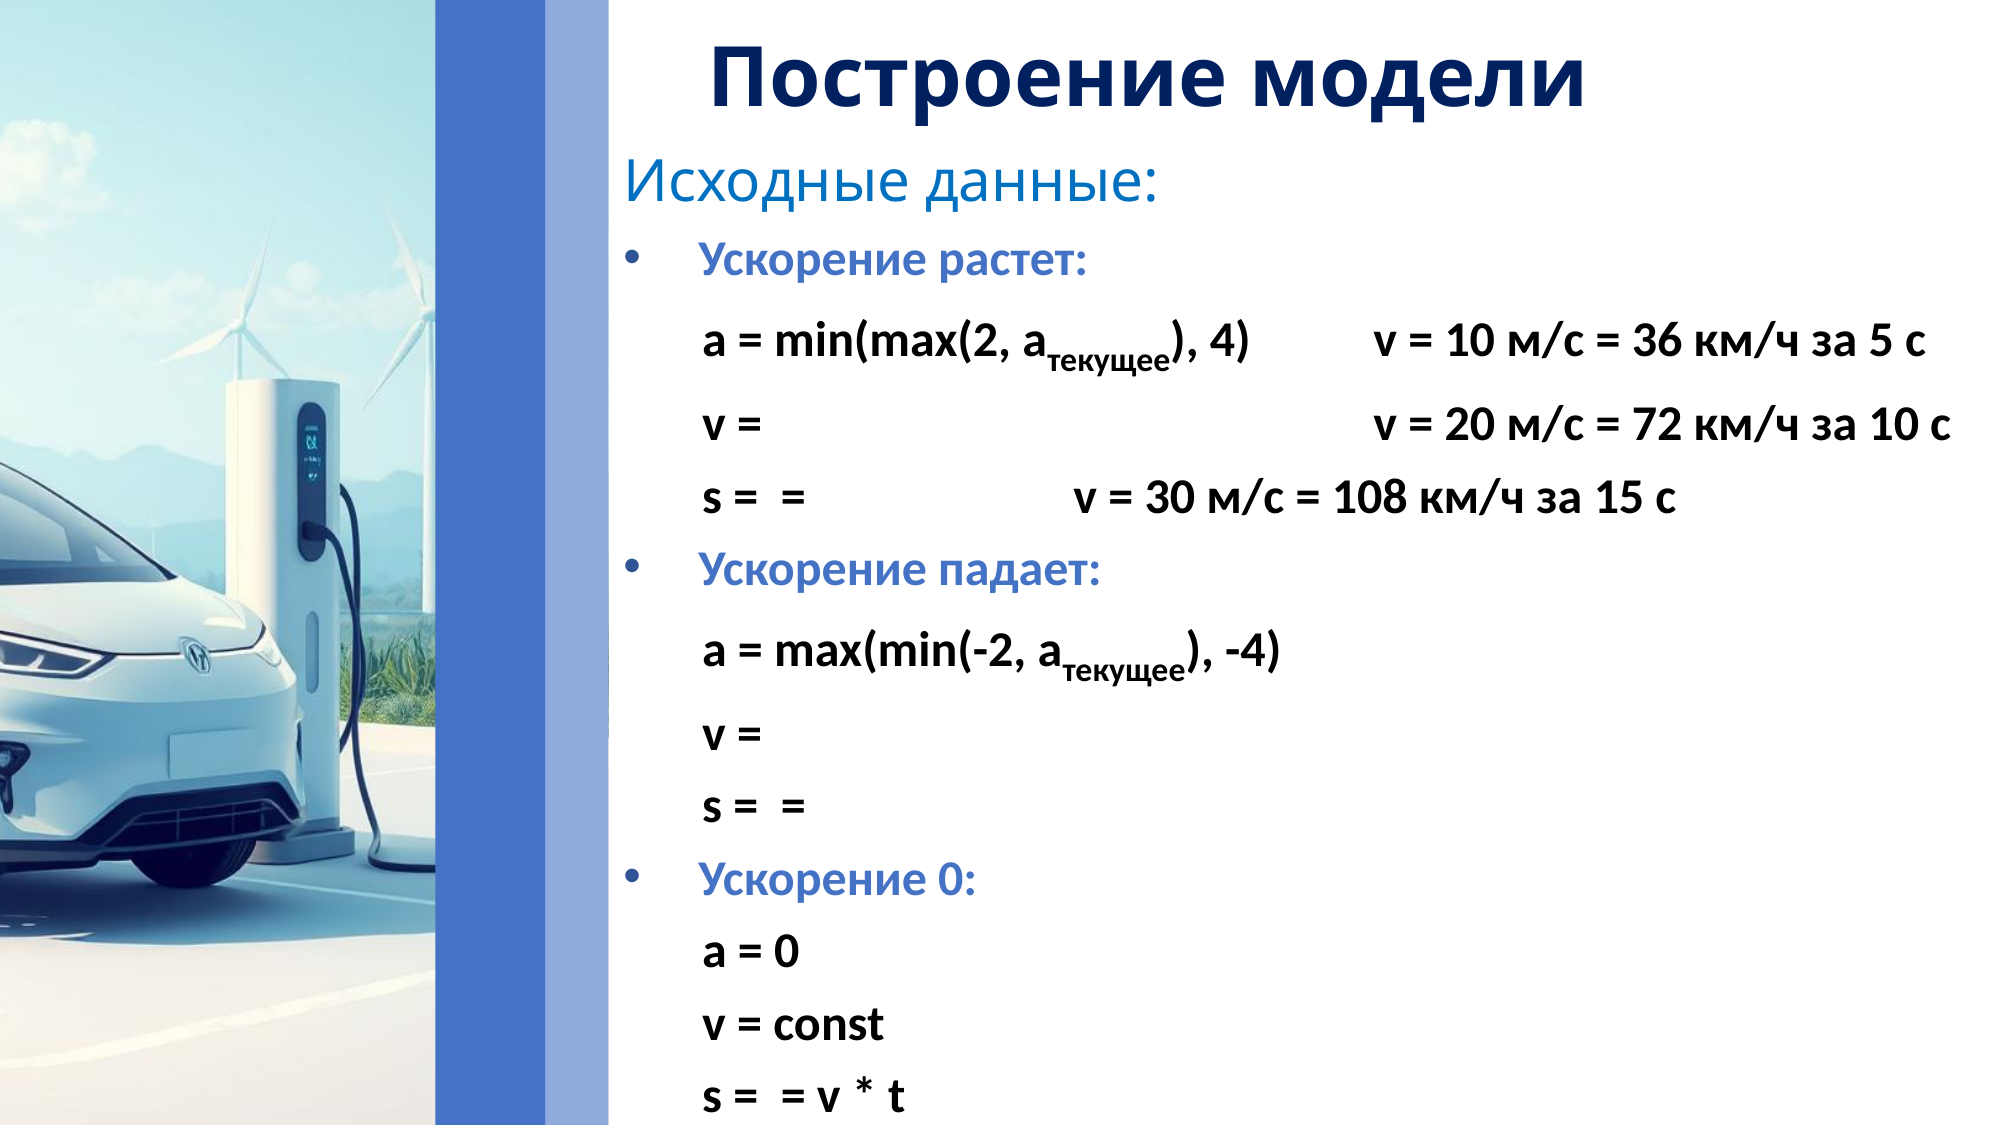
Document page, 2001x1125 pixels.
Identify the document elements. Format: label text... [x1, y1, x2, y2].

picture [0, 0, 609, 1125]
title Построение модели [692, 0, 1684, 160]
